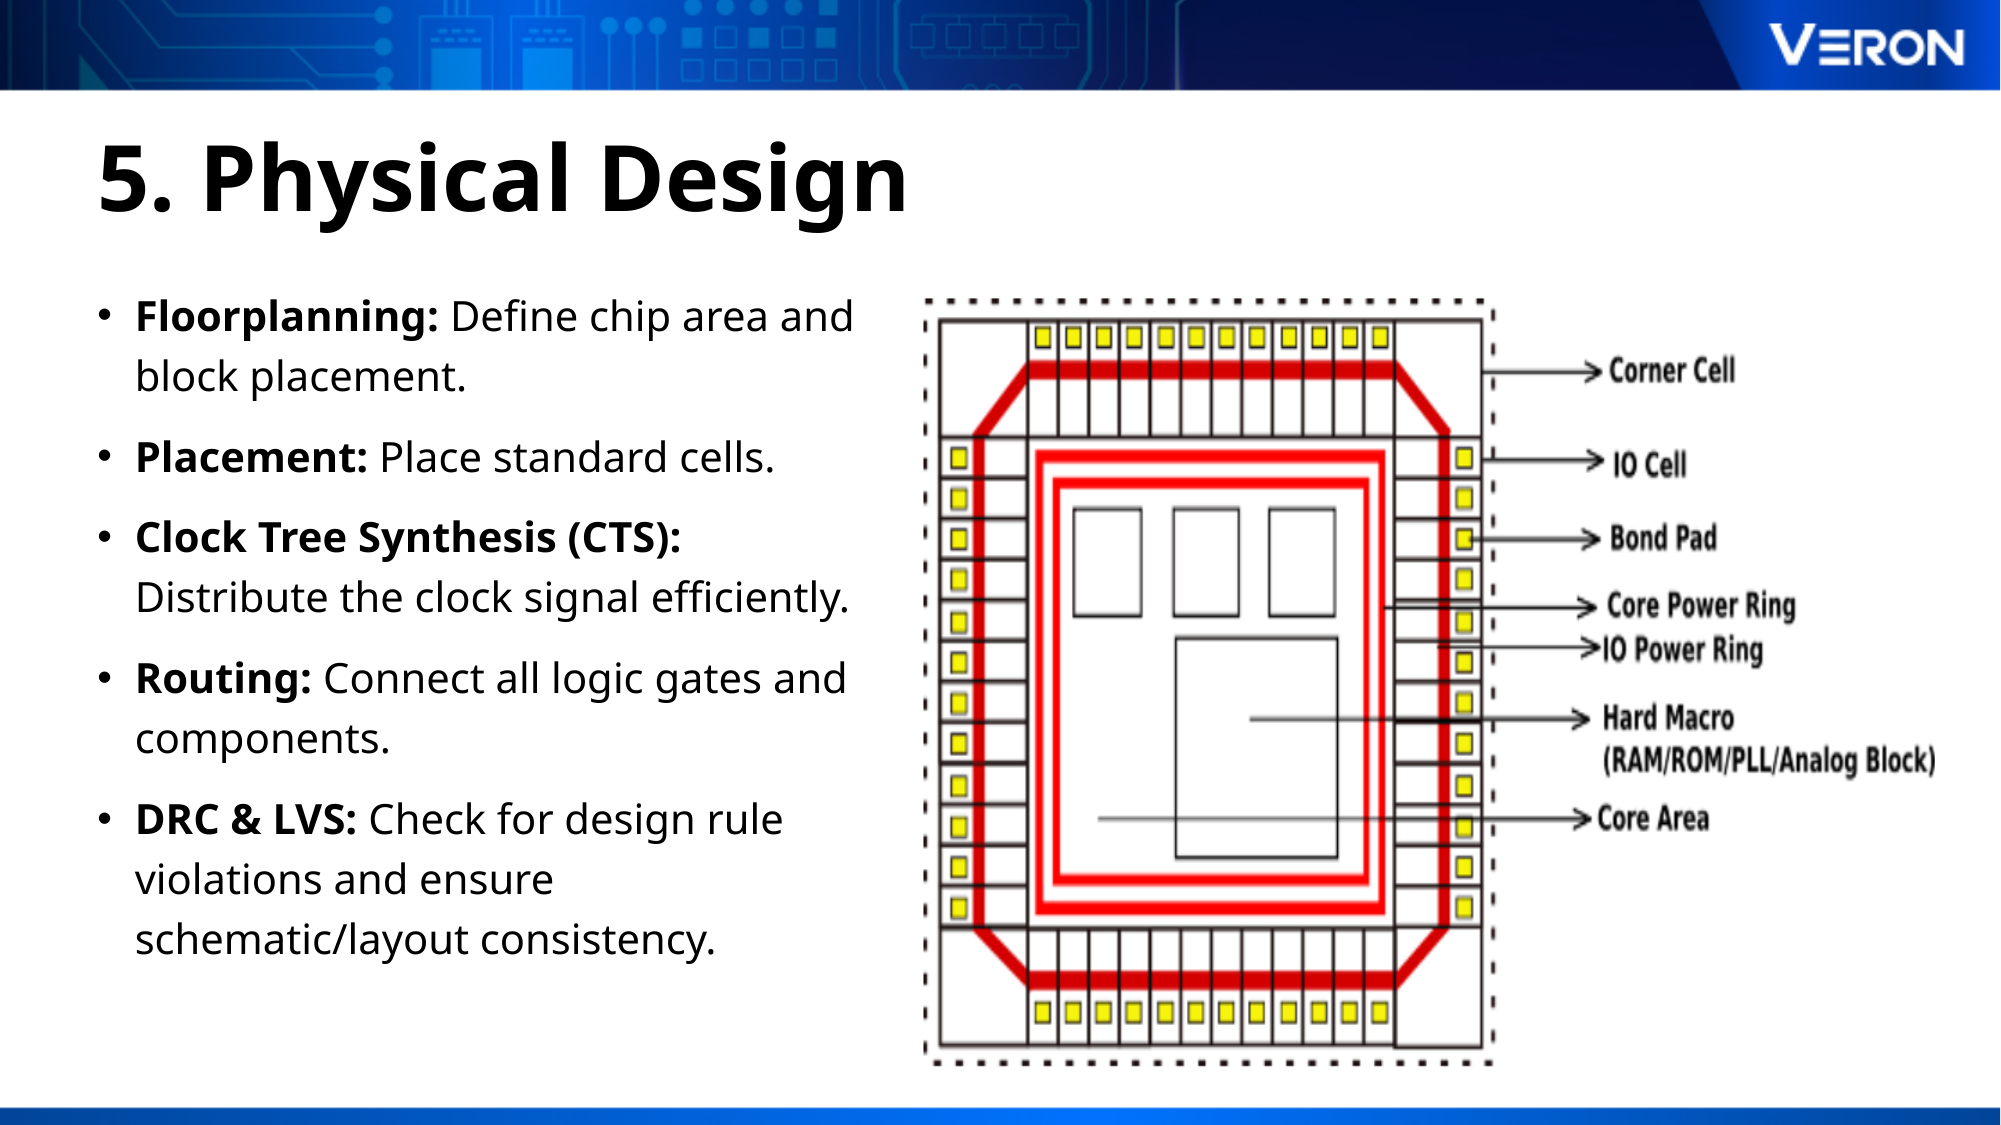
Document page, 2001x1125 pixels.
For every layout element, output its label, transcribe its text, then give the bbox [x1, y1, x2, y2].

title 5. Physical Design [82, 94, 1951, 269]
list Floorplanning: Define chip area and block placement. Placement: Place standard cells. Clock Tree Synthesis (CTS): Distribute the clock signal efficiently. Routing: Connect all logic gates and components. DRC & LVS: Check for design rule violations and ensure schematic/layout consistency. [82, 272, 880, 1103]
picture [0, 0, 2001, 1125]
